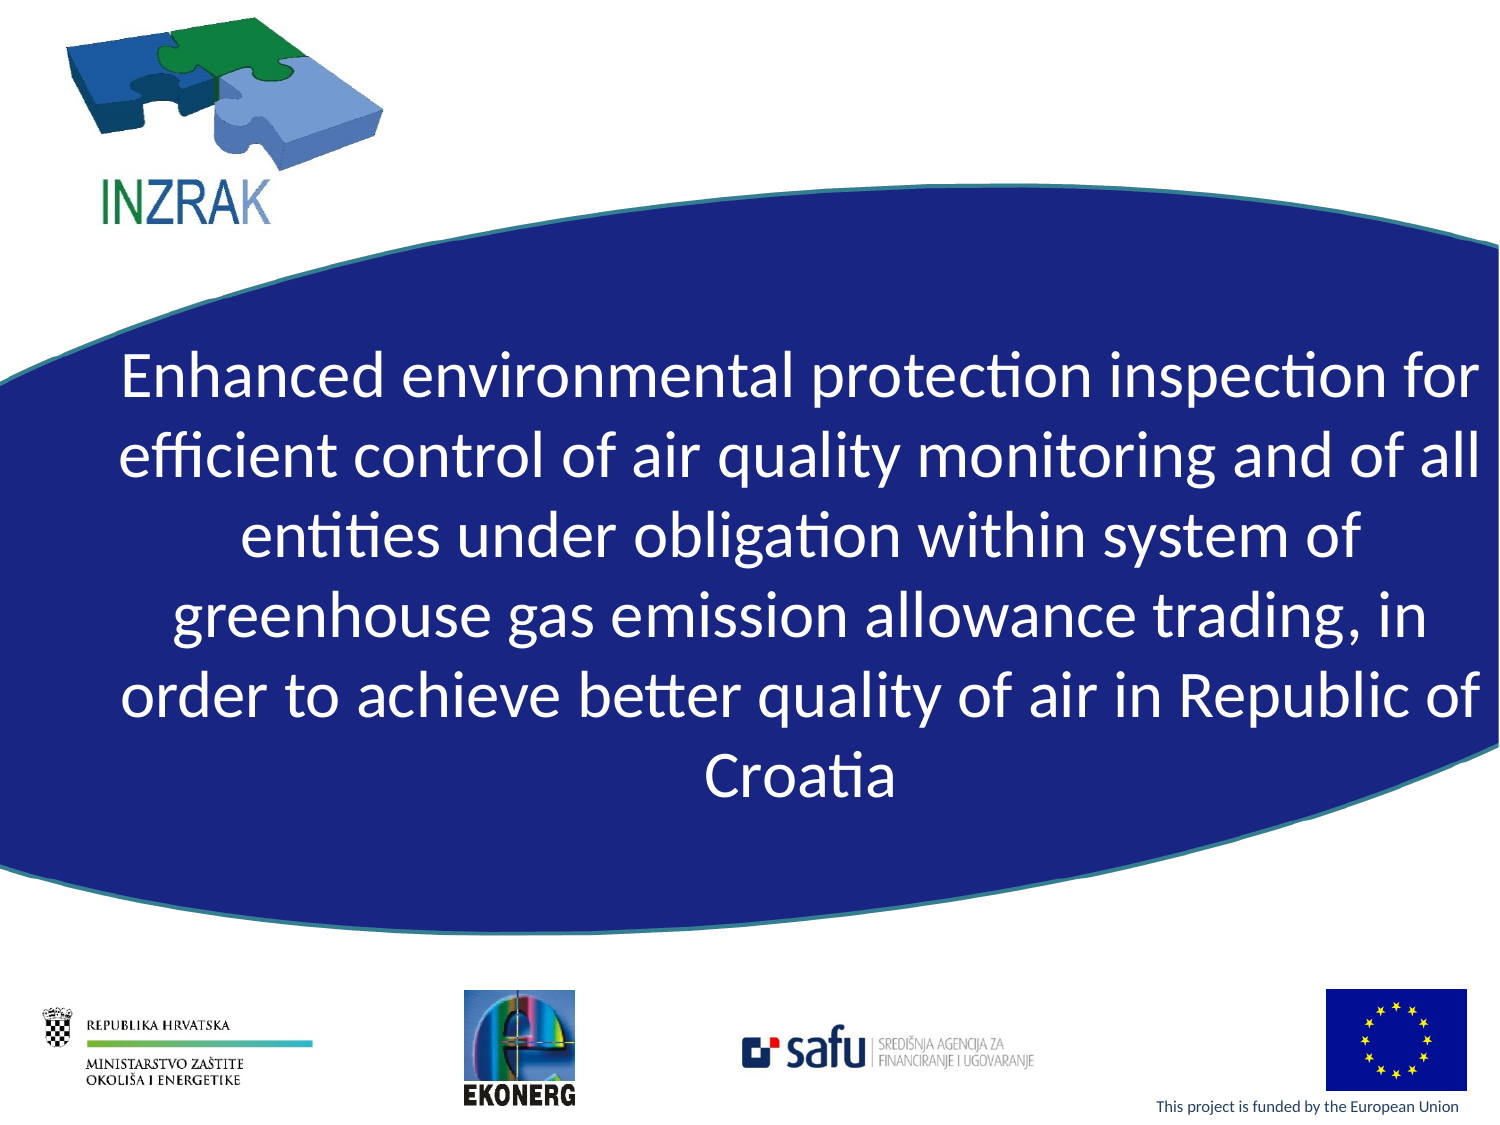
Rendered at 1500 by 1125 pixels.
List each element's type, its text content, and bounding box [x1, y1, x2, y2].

text_box This project is funded by the European Union [1117, 1090, 1499, 1125]
picture [8, 981, 350, 1125]
picture [1326, 988, 1468, 1091]
picture [463, 990, 576, 1106]
picture [734, 984, 1040, 1098]
picture [0, 16, 1499, 936]
